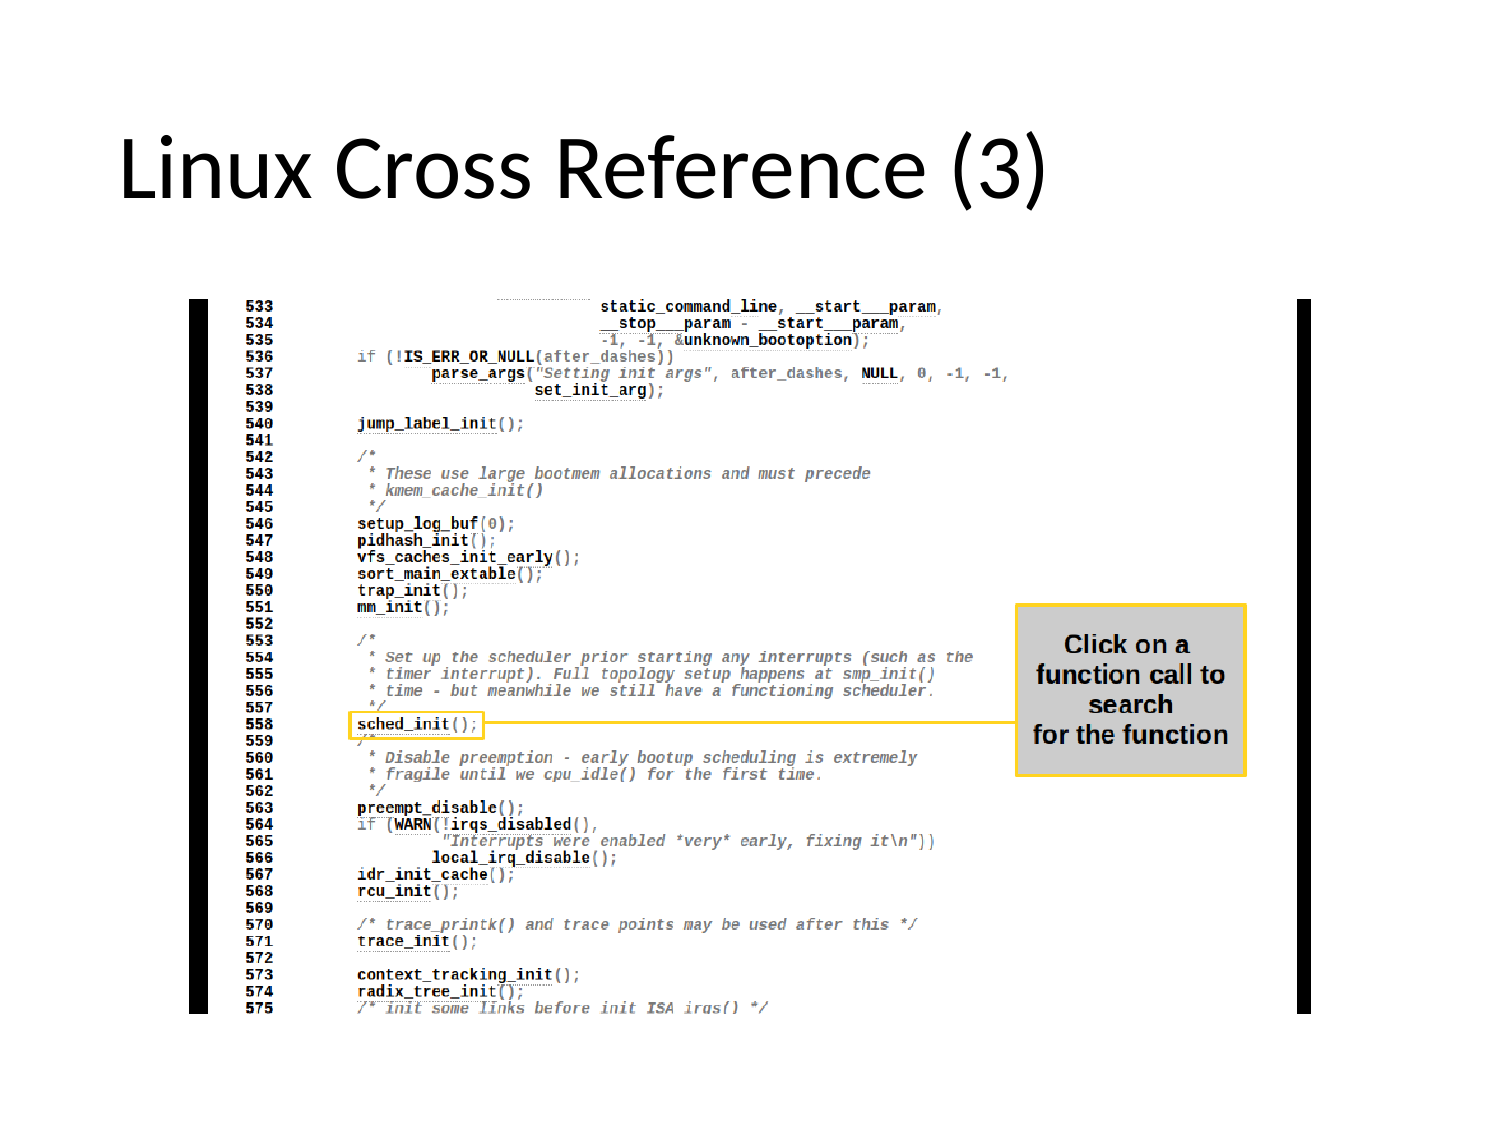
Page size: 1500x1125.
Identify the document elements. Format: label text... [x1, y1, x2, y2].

picture [189, 299, 1311, 1014]
title Linux Cross Reference (3) [103, 59, 1397, 278]
